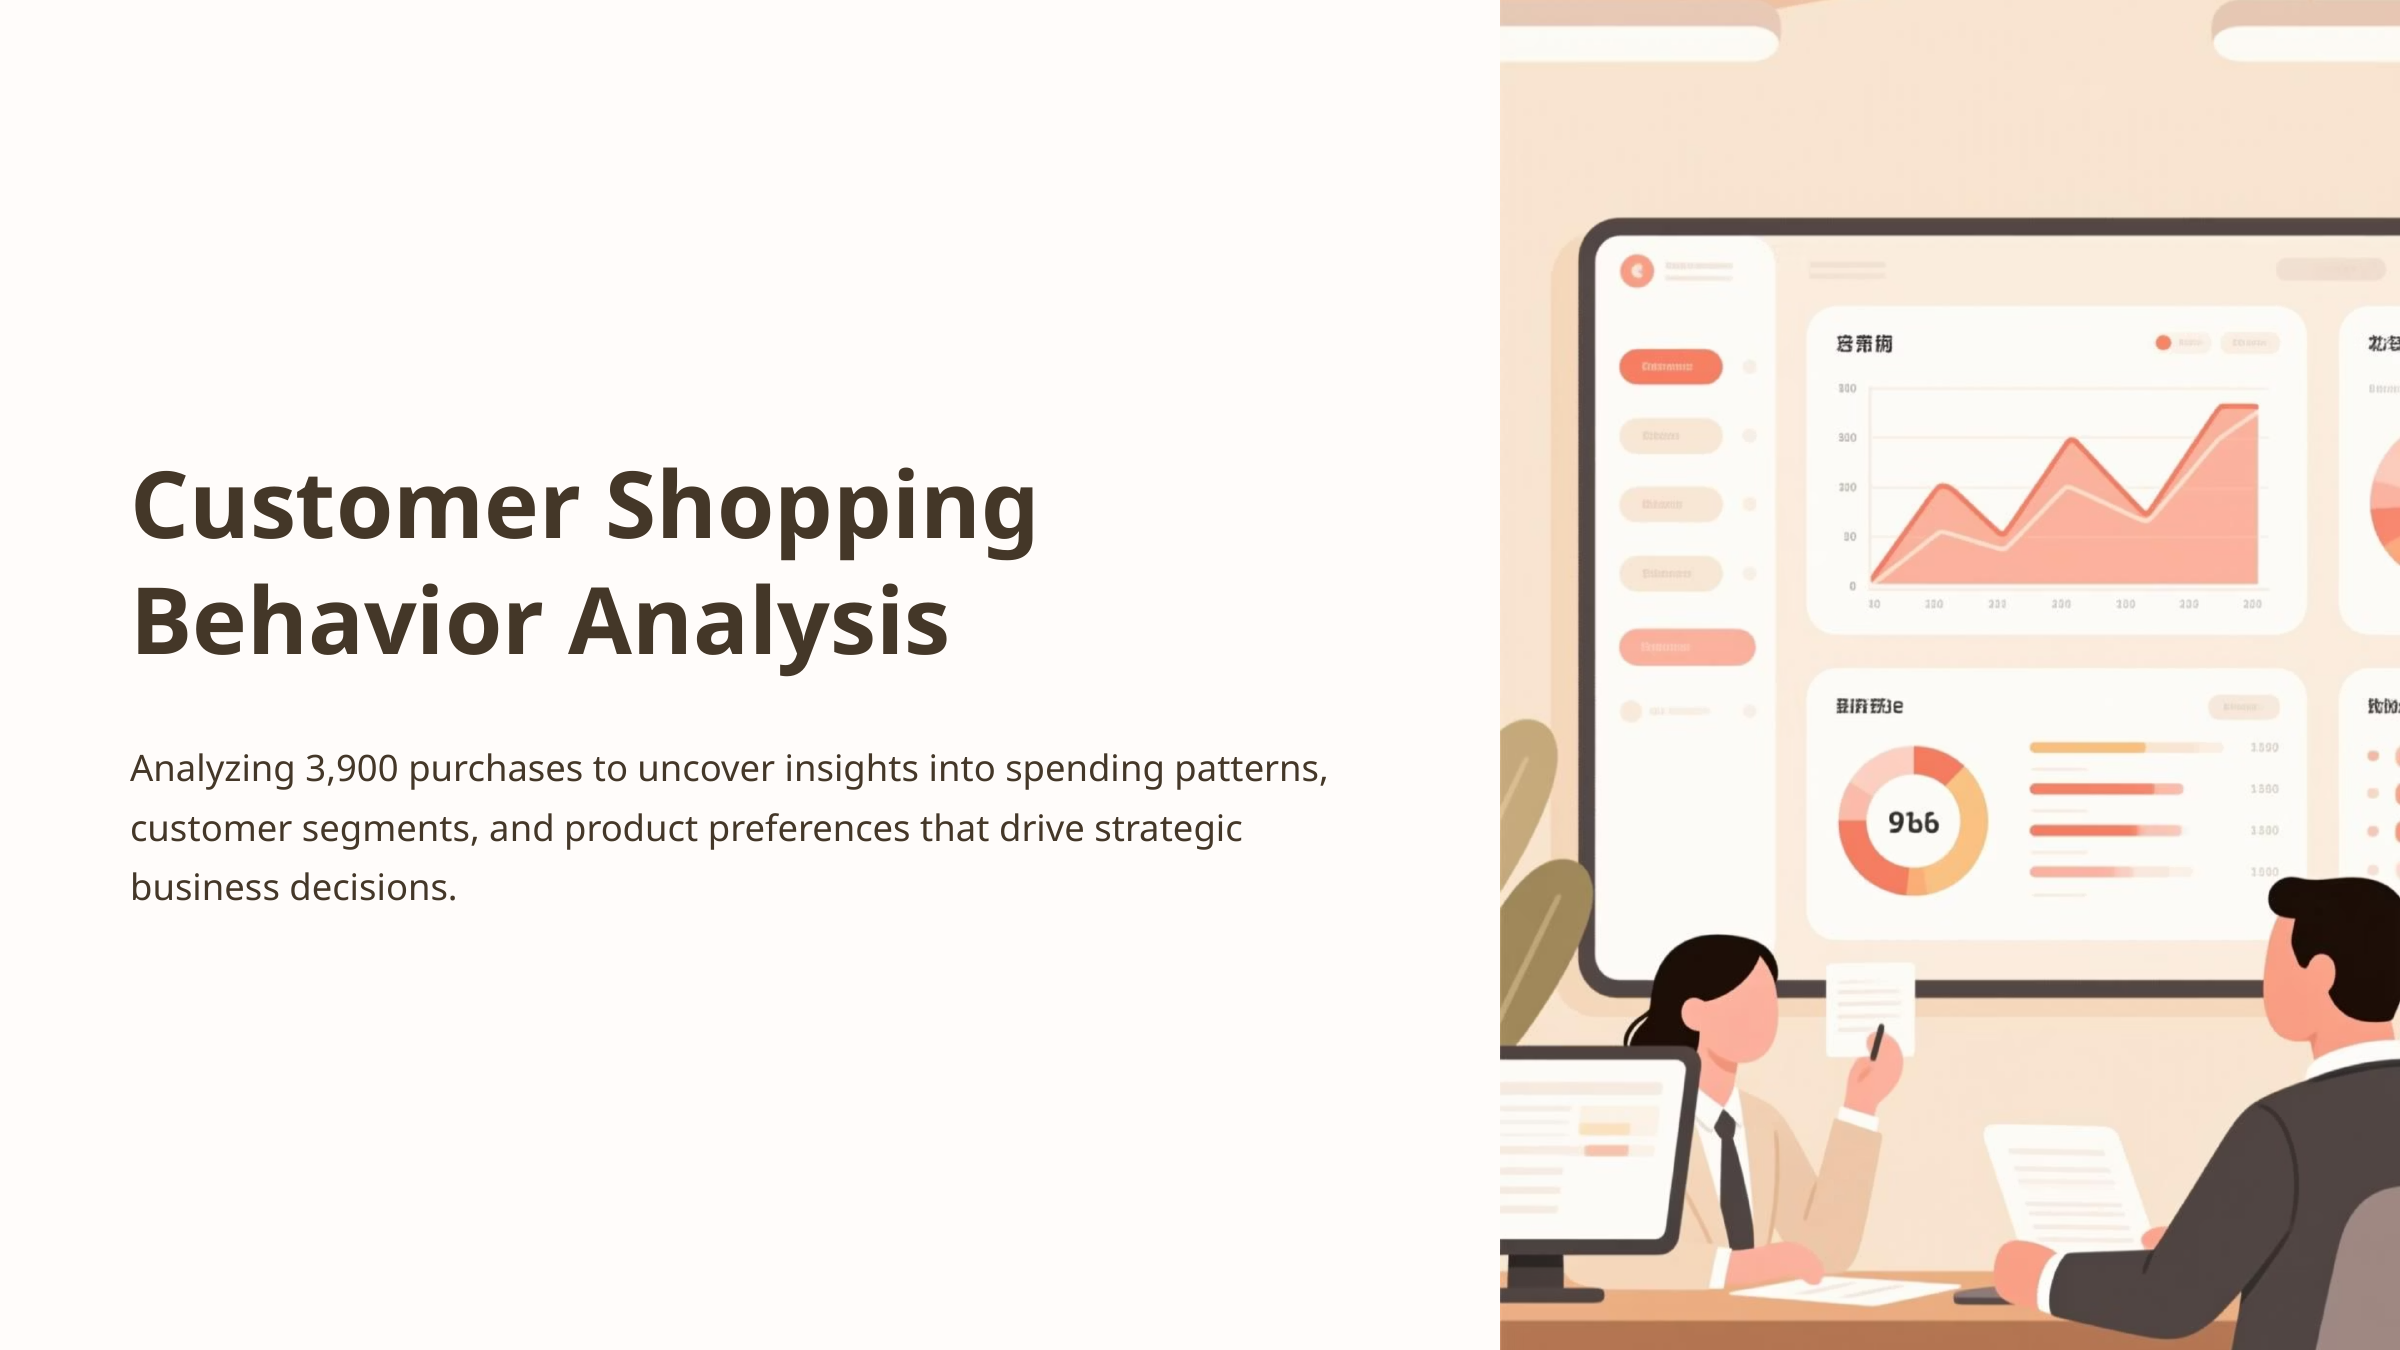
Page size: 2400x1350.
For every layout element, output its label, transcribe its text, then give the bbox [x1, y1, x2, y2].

text_box Customer Shopping Behavior Analysis [130, 441, 1370, 674]
text_box Analyzing 3,900 purchases to uncover insights into spending patterns, customer segments, and product preferences that drive strategic business decisions. [130, 729, 1370, 909]
picture [1499, 0, 2400, 1350]
